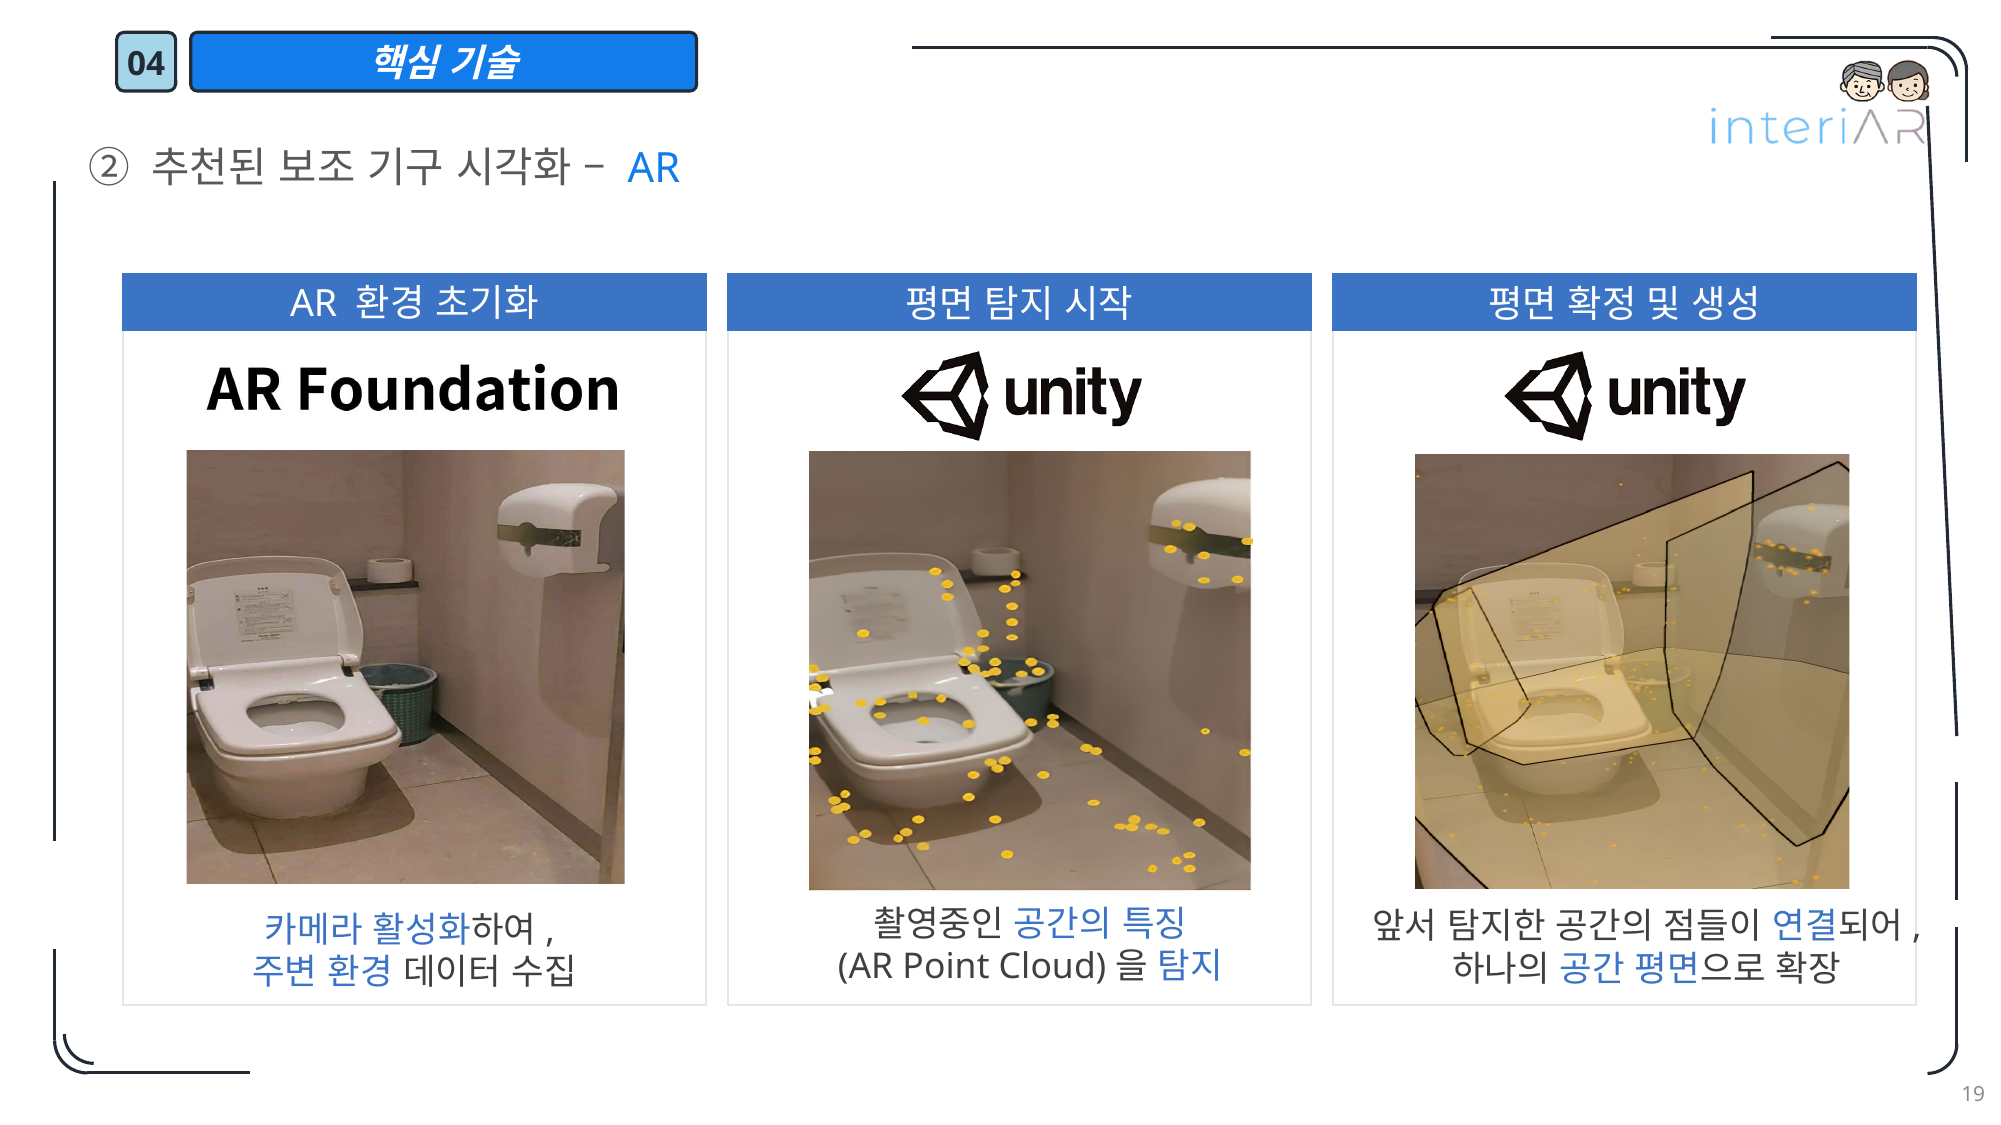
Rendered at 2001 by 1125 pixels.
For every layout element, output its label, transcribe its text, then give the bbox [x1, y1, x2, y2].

text_box [1332, 331, 1917, 1006]
text_box [122, 331, 707, 1006]
text_box [727, 331, 1312, 1006]
picture [1504, 351, 1746, 441]
text_box 평면 탐지 시작 [727, 273, 1312, 331]
picture [186, 450, 625, 884]
picture [1686, 53, 1936, 150]
text_box 평면 확정 및 생성 [1332, 273, 1917, 331]
picture [809, 451, 1253, 893]
slide_number 19 [1634, 1063, 2000, 1124]
text_box 04 [115, 31, 177, 93]
text_box AR 환경 초기화 [122, 273, 707, 331]
picture [901, 351, 1142, 441]
text_box ② 추천된 보조 기구 시각화 – AR [15, 133, 754, 199]
picture [205, 360, 623, 417]
text_box 앞서 탐지한 공간의 점들이 연결되어, 하나의 공간 평면으로 확장 [1355, 896, 1939, 996]
text_box 카메라 활성화하여, 주변 환경 데이터 수집 [123, 899, 706, 1000]
picture [1414, 453, 1850, 889]
text_box 핵심 기술 [189, 31, 698, 93]
text_box 촬영중인 공간의 특징 (AR Point Cloud)을 탐지 [739, 893, 1323, 994]
